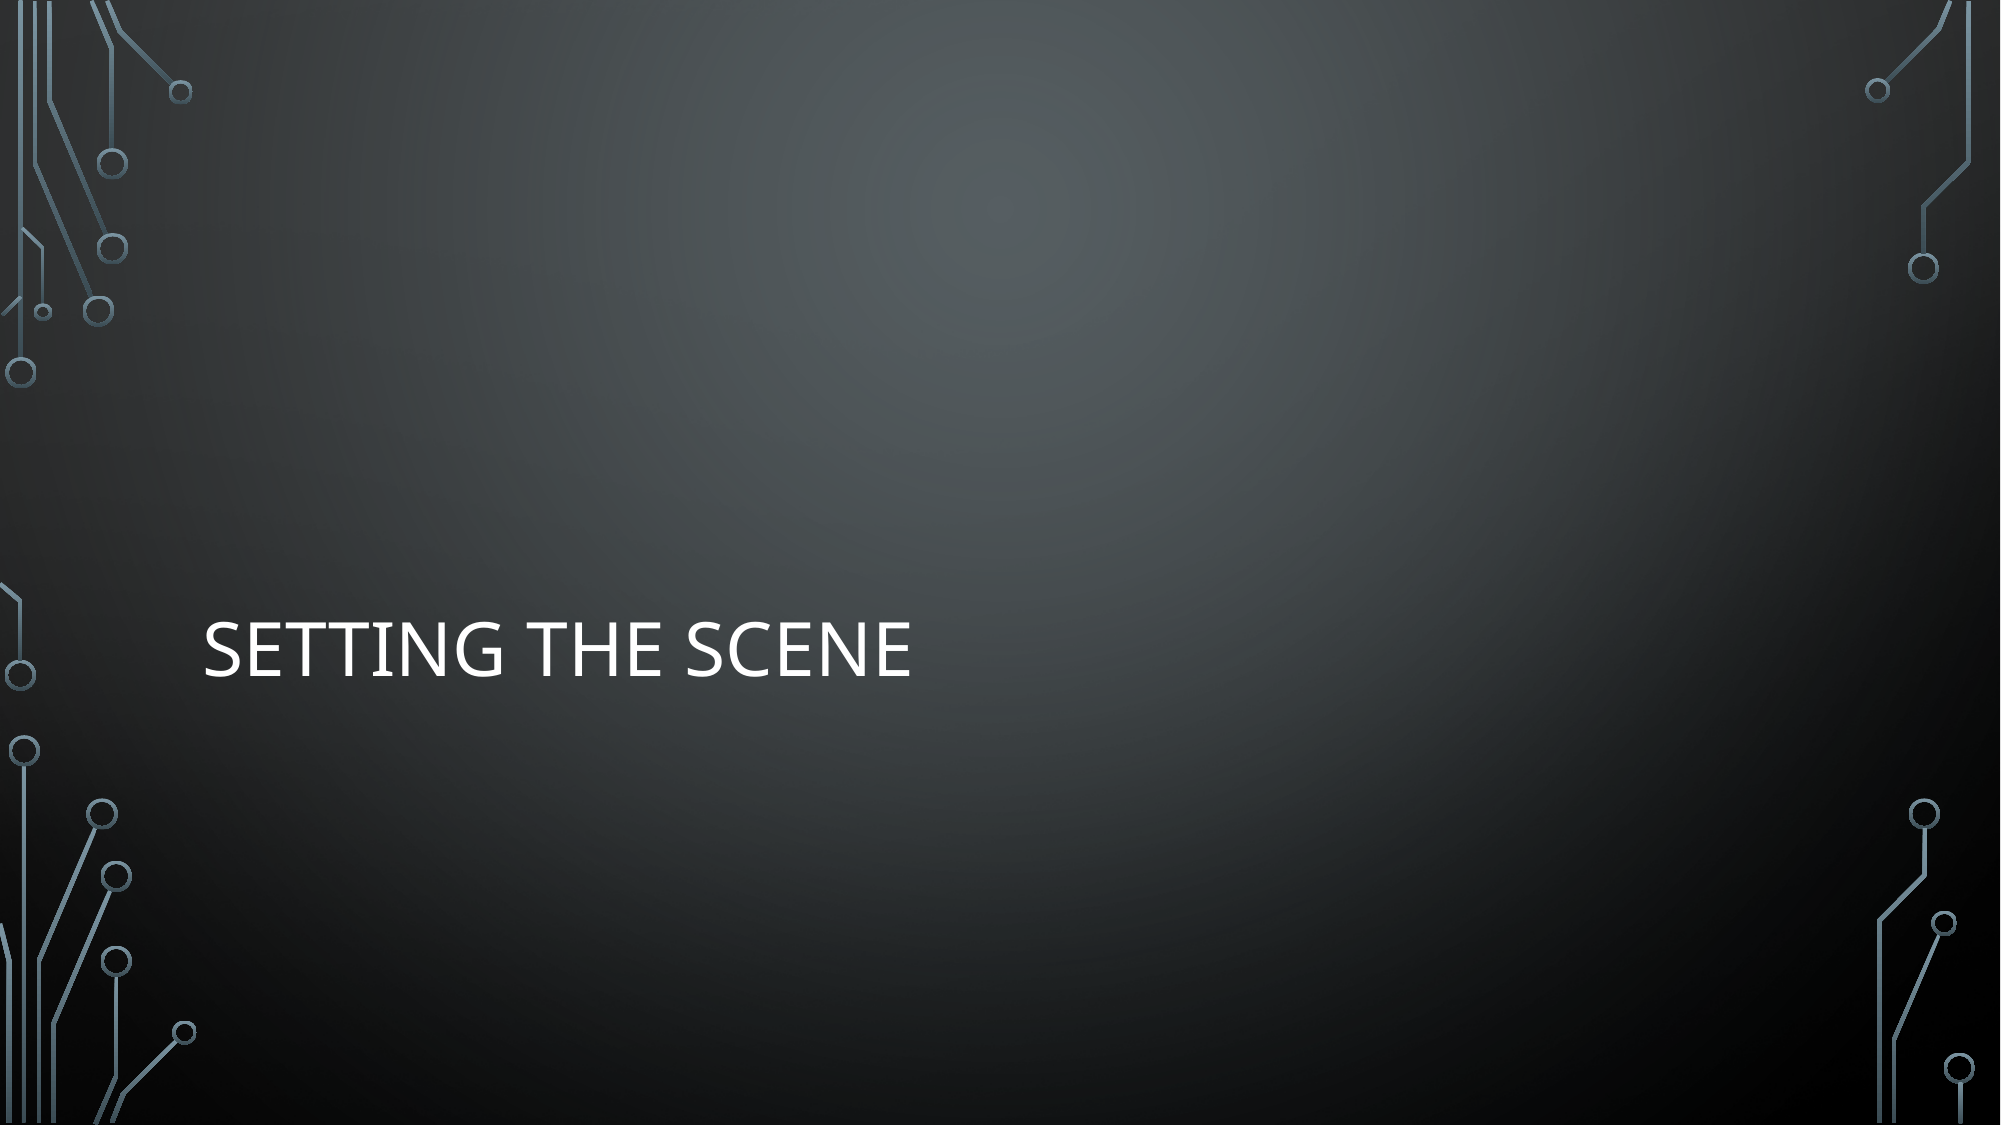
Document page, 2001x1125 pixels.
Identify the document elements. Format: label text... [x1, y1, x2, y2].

title Setting the Scene [187, 232, 1813, 701]
